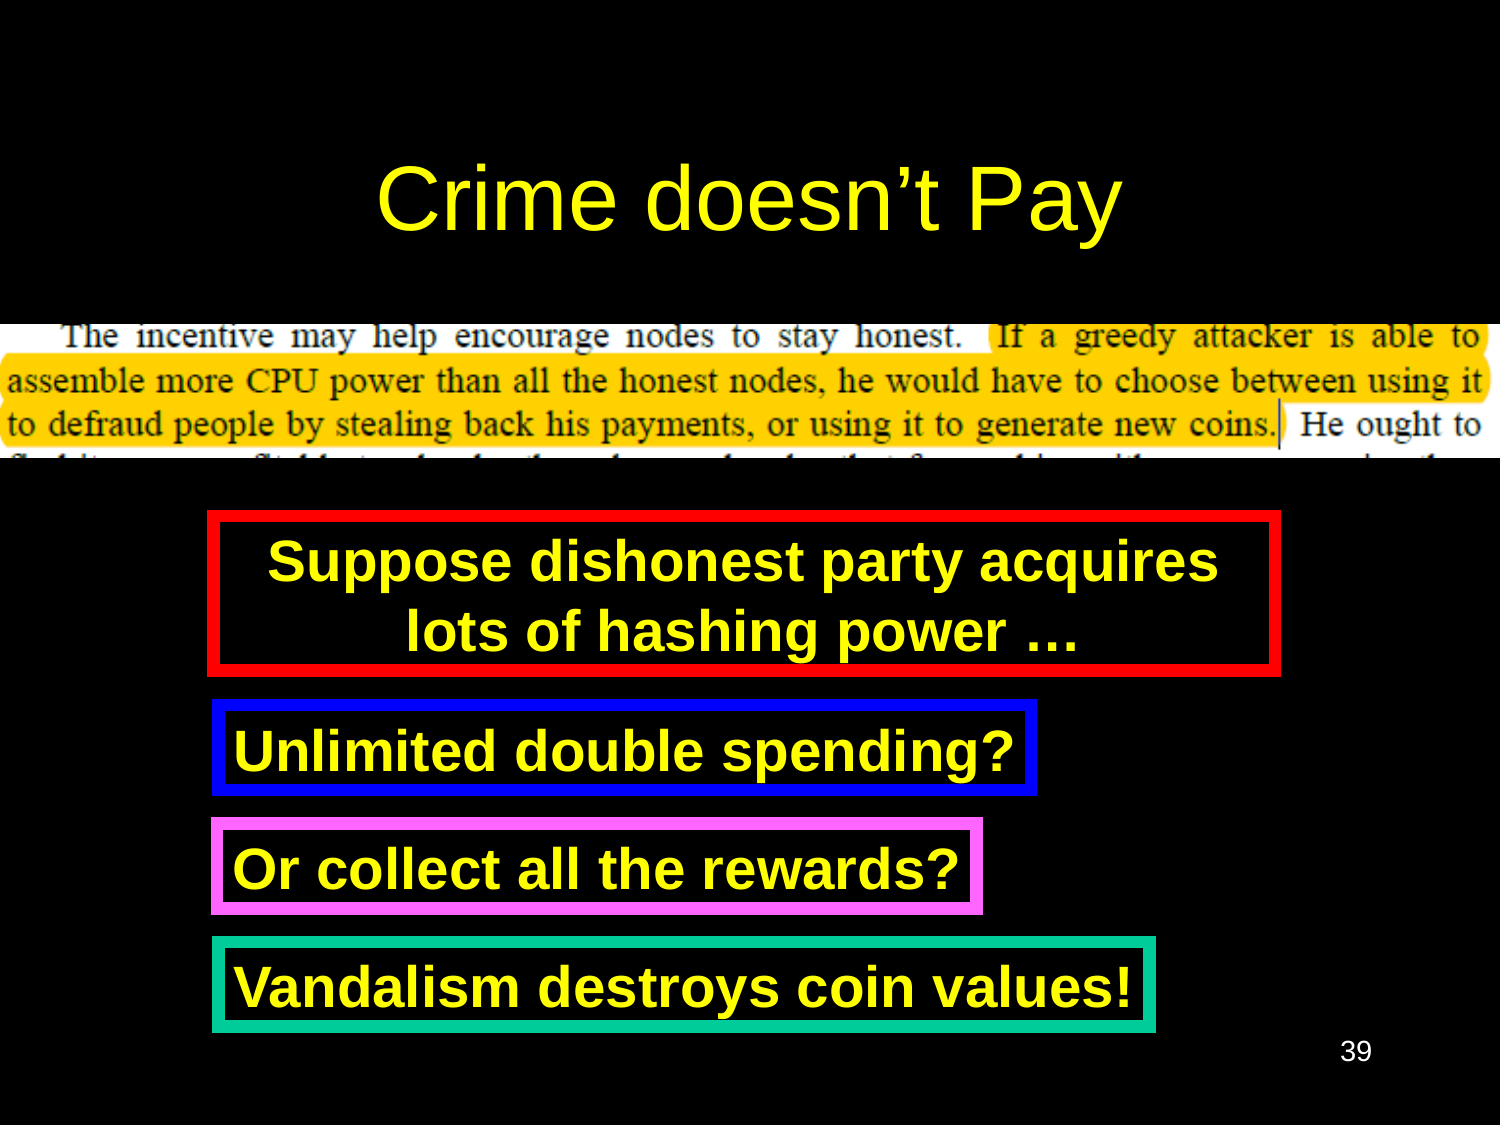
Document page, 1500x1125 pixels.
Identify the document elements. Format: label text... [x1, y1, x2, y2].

text_box Vandalism destroys coin values! [218, 942, 1150, 1027]
text_box Unlimited double spending? [218, 705, 1031, 790]
text_box Or collect all the rewards? [217, 823, 977, 909]
title Crime doesn’t Pay [112, 99, 1388, 288]
text_box Suppose dishonest party acquires lots of hashing power … [213, 516, 1275, 671]
picture [0, 324, 1500, 458]
text_box 39 [1074, 1024, 1388, 1100]
